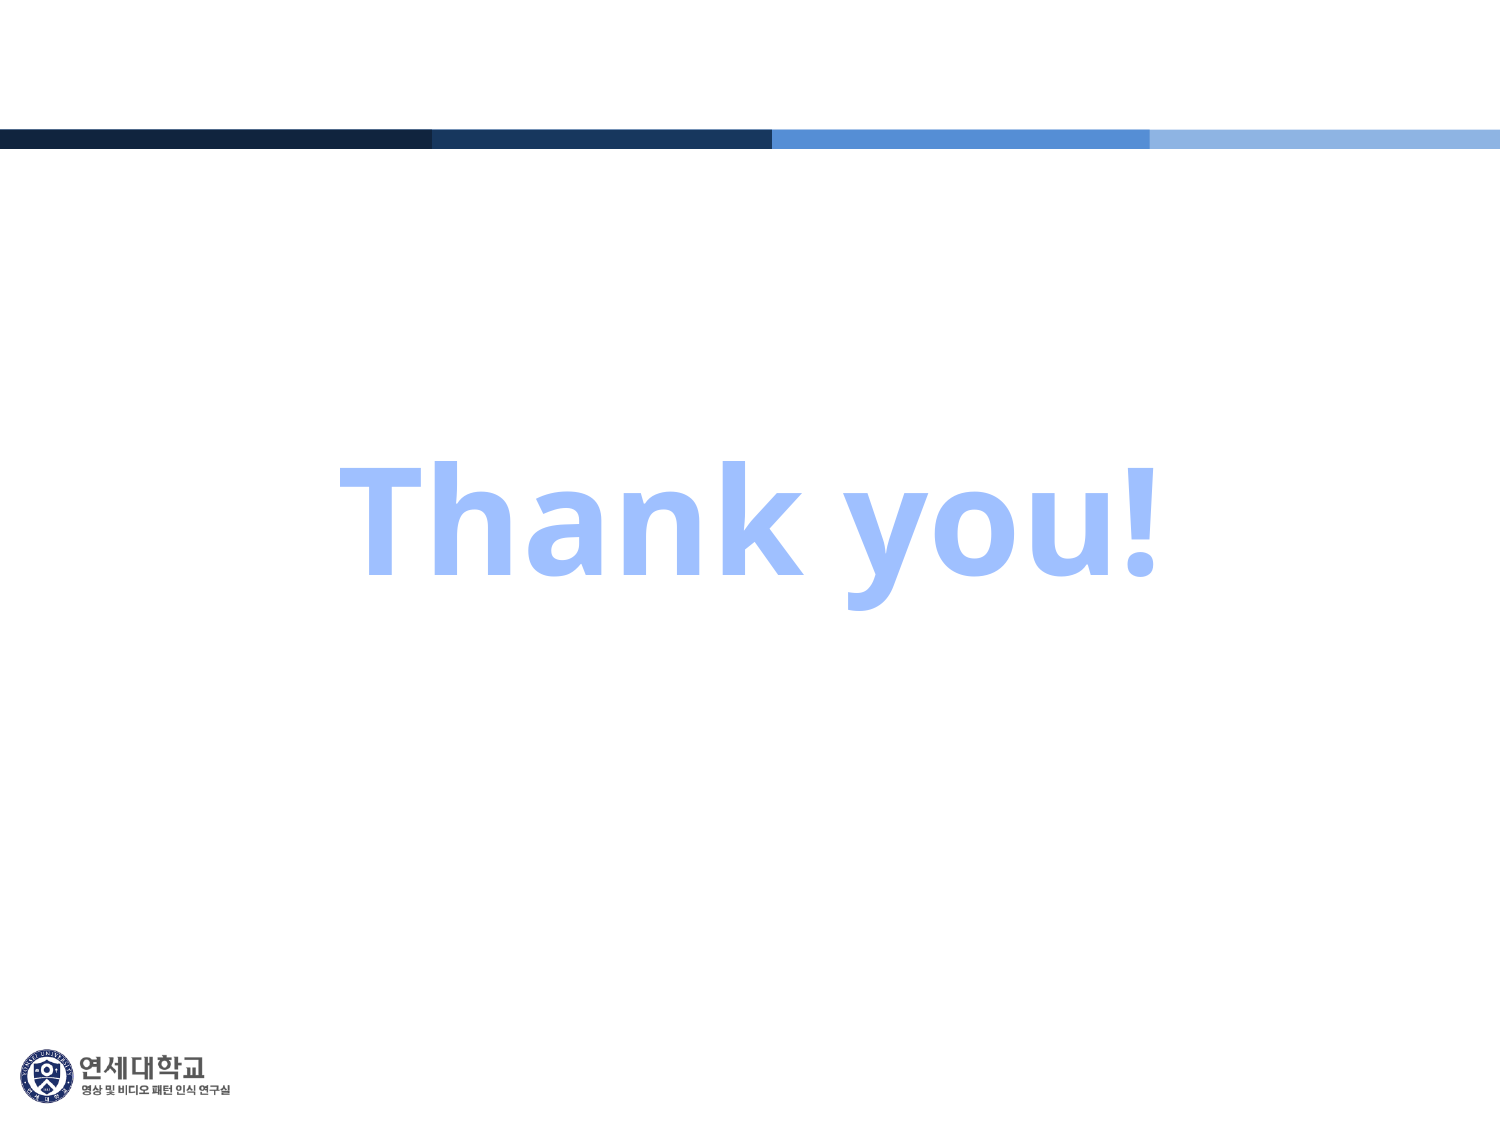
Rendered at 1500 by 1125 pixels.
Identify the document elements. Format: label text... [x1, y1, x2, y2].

text_box Thank you! [322, 418, 1178, 613]
picture [17, 1046, 234, 1106]
